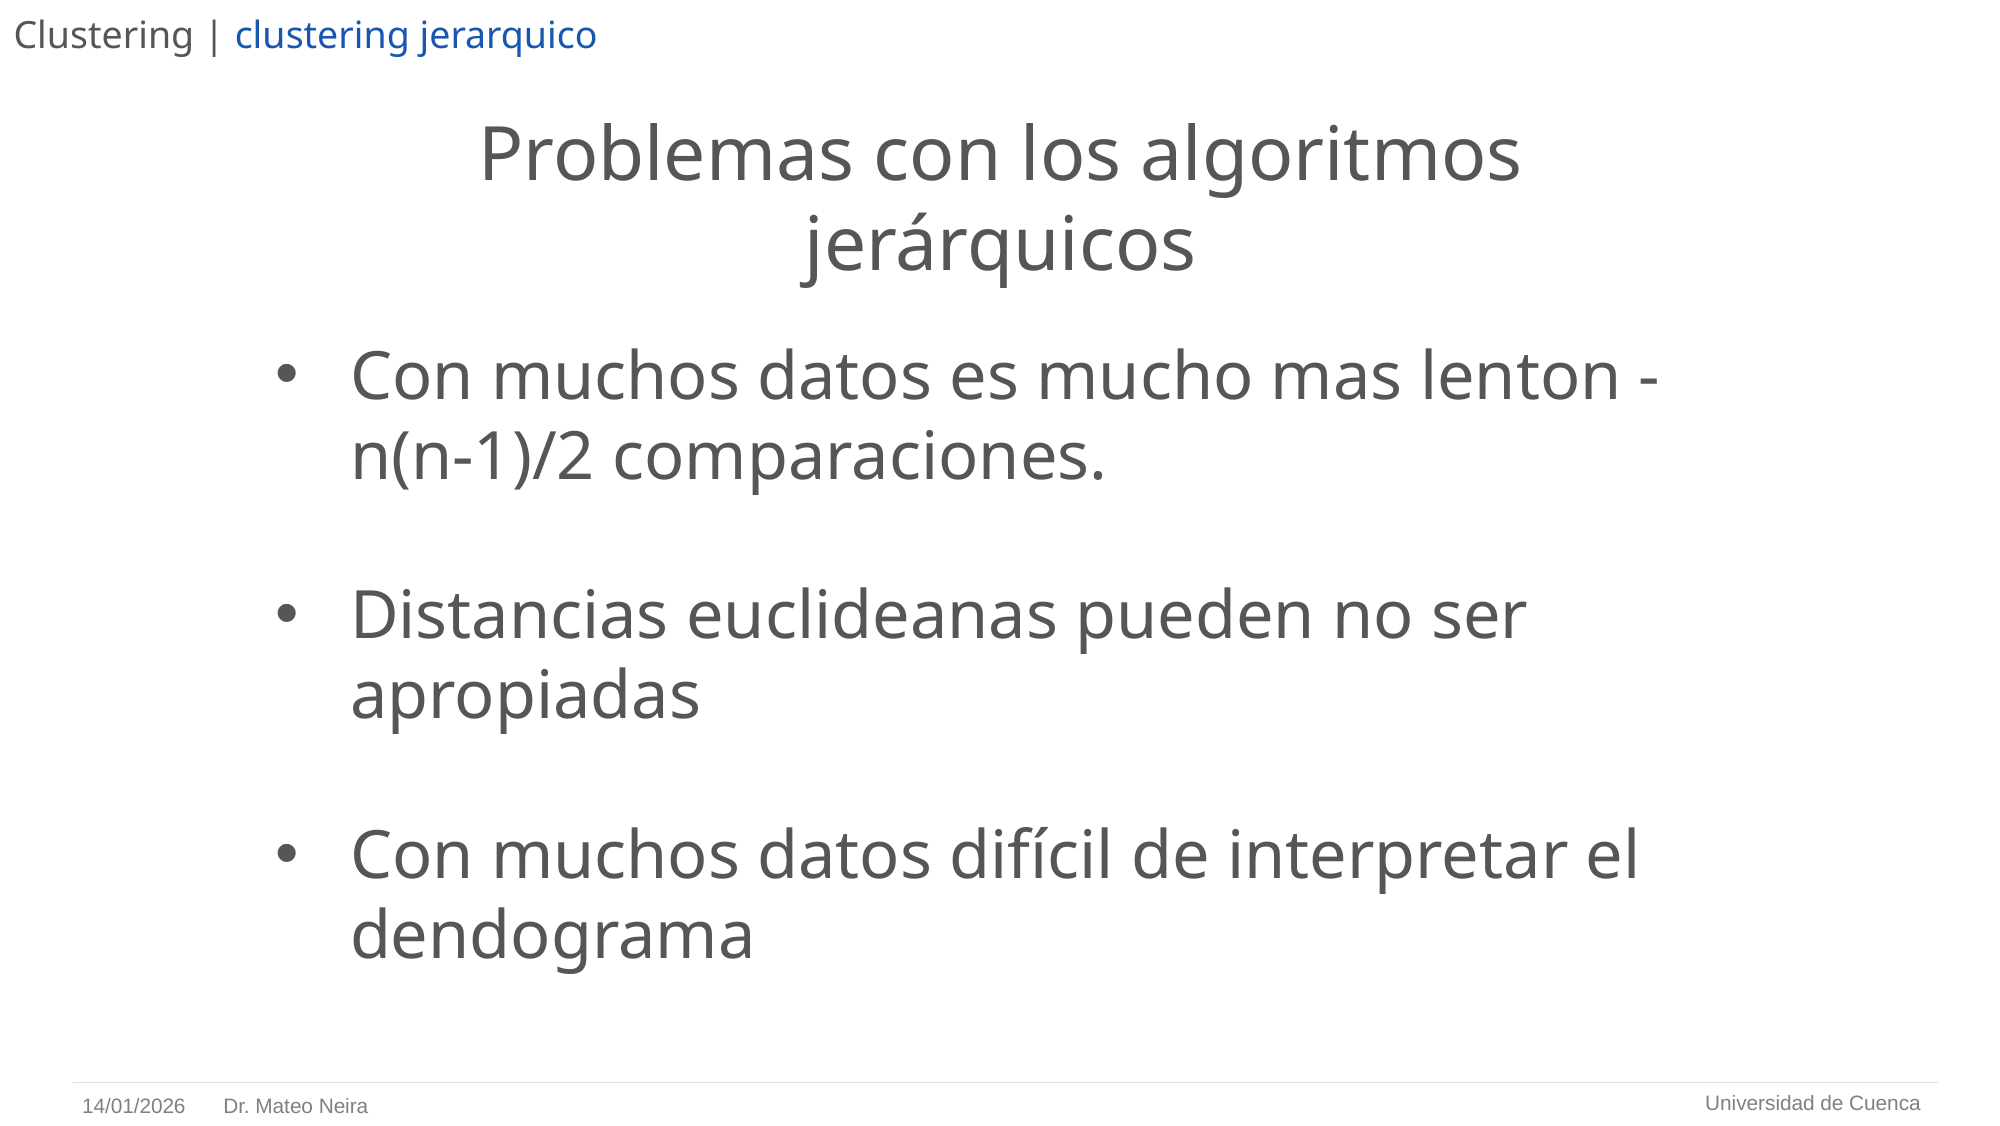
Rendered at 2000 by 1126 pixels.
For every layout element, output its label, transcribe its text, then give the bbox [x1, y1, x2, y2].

text_box Problemas con los algoritmos jerárquicos [363, 102, 1639, 290]
text_box Con muchos datos es mucho mas lenton - n(n-1)/2 comparaciones. Distancias euclideanas pueden no ser apropiadas Con muchos datos difícil de interpretar el dendograma [260, 325, 1825, 980]
title Clustering | clustering jerarquico [13, 0, 1989, 67]
